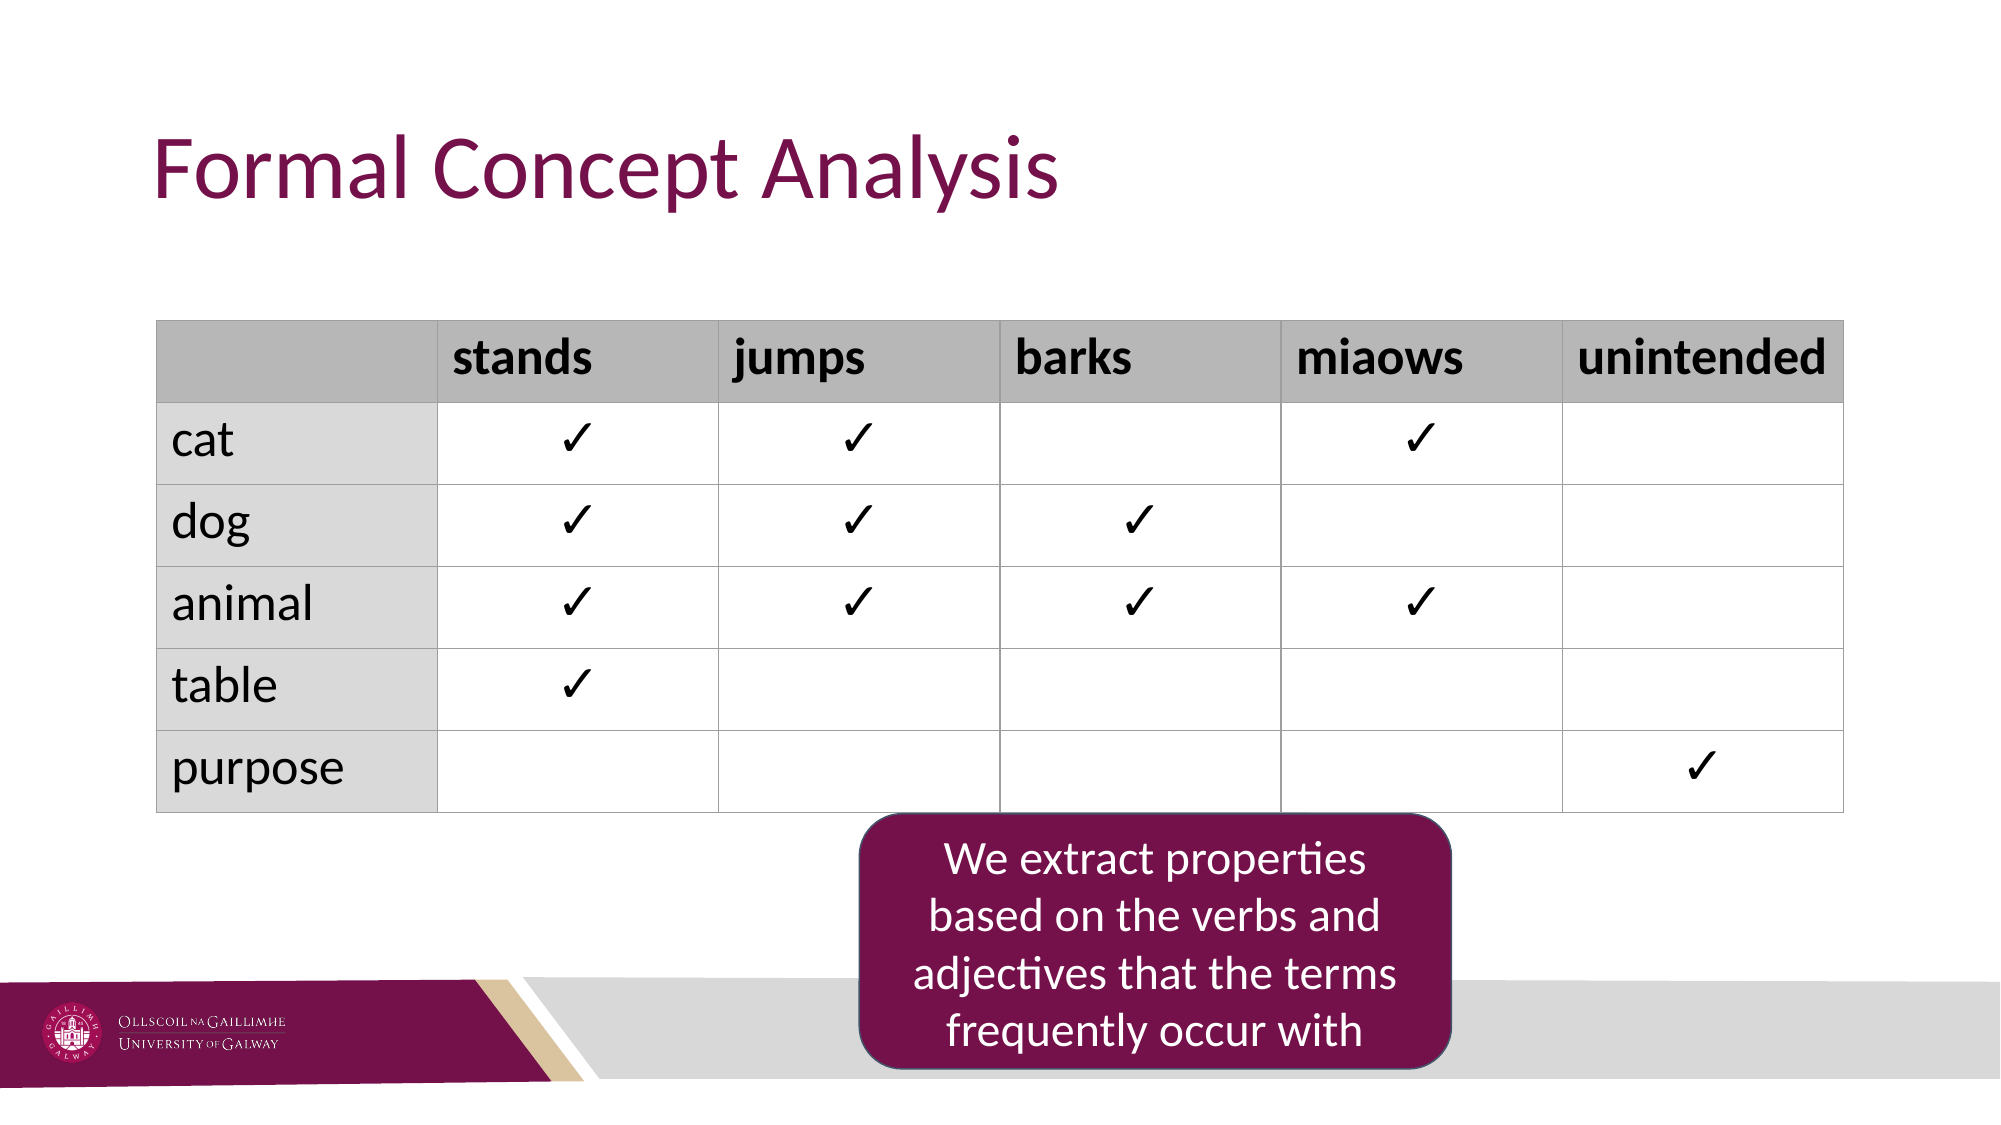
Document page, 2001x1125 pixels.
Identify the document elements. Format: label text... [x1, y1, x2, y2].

table_header barks [1001, 321, 1280, 402]
table_cell dog [157, 485, 437, 566]
table_cell [1563, 403, 1843, 484]
table_cell ✓ [719, 485, 999, 566]
table_cell [1563, 485, 1843, 566]
table_cell [1282, 485, 1562, 566]
table_cell ✓ [1282, 403, 1562, 484]
table_cell [1282, 731, 1562, 812]
table_cell [1563, 649, 1843, 730]
title Formal Concept Analysis [137, 59, 1863, 278]
table_cell ✓ [438, 567, 718, 648]
table_header [157, 321, 437, 402]
table_cell [719, 731, 999, 812]
table_cell [719, 649, 999, 730]
table_cell [1282, 649, 1562, 730]
table_cell [438, 731, 718, 812]
table_cell ✓ [1001, 567, 1280, 648]
table_cell ✓ [719, 567, 999, 648]
table_cell ✓ [438, 649, 718, 730]
table_cell animal [157, 567, 437, 648]
table_cell ✓ [438, 485, 718, 566]
table_header miaows [1282, 321, 1562, 402]
text_box We extract properties based on the verbs and adjectives that the terms frequently occur with [859, 813, 1452, 1069]
table_cell ✓ [719, 403, 999, 484]
table_cell [1001, 403, 1280, 484]
table_header stands [438, 321, 718, 402]
table_cell ✓ [1282, 567, 1562, 648]
picture [42, 1002, 285, 1063]
table_cell table [157, 649, 437, 730]
table_cell [1563, 567, 1843, 648]
table_header jumps [719, 321, 999, 402]
table_cell [1001, 731, 1280, 812]
table_cell cat [157, 403, 437, 484]
table_cell ✓ [438, 403, 718, 484]
table_cell [1001, 649, 1280, 730]
table_cell ✓ [1563, 731, 1843, 812]
table_cell purpose [157, 731, 437, 812]
table_cell ✓ [1001, 485, 1280, 566]
table_header unintended [1563, 321, 1843, 402]
